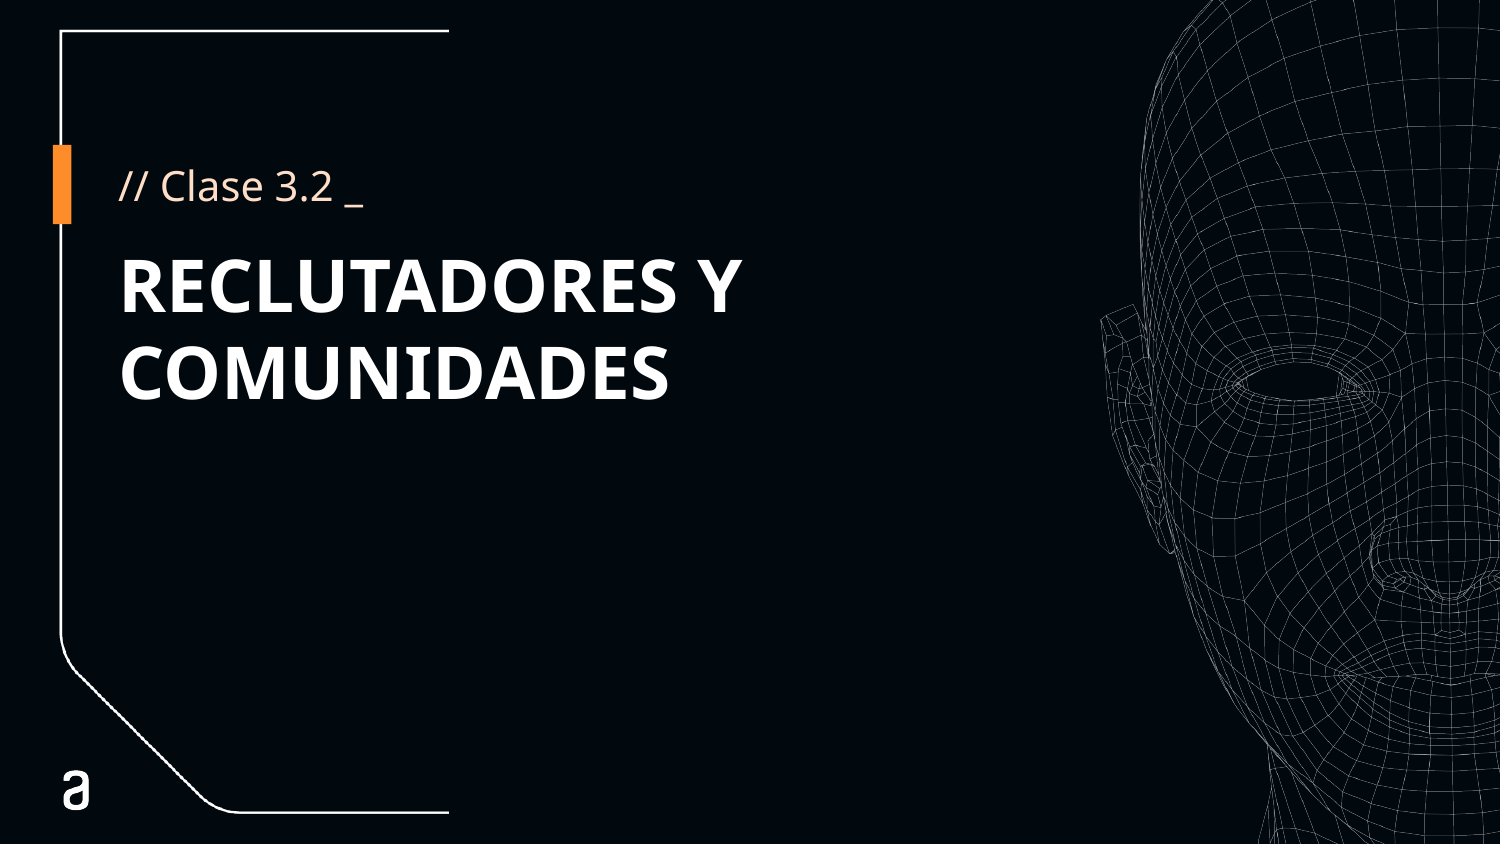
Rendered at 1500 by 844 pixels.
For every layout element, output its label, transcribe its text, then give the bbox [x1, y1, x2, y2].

title // Clase 3.2 _ [118, 144, 964, 316]
title RECLUTADORES Y COMUNIDADES [118, 316, 964, 430]
picture [1100, 0, 1500, 844]
picture [52, 29, 449, 814]
